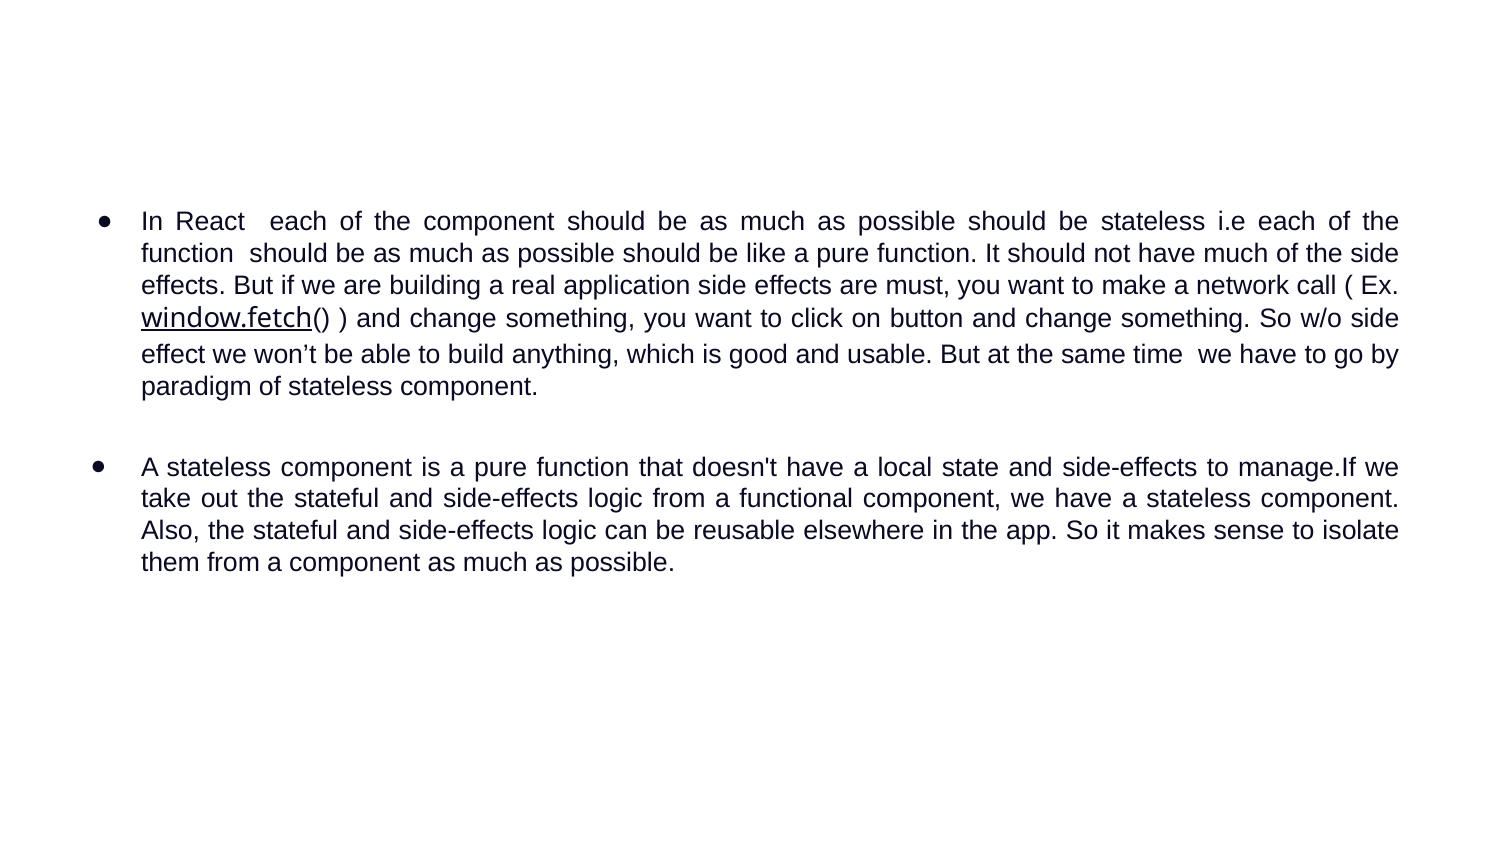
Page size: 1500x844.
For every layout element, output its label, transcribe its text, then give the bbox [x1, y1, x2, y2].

list In React each of the component should be as much as possible should be stateless i.e each of the function should be as much as possible should be like a pure function. It should not have much of the side effects. But if we are building a real application side effects are must, you want to make a network call ( Ex. window.fetch() ) and change something, you want to click on button and change something. So w/o side effect we won’t be able to build anything, which is good and usable. But at the same time we have to go by paradigm of stateless component. A stateless component is a pure function that doesn't have a local state and side-effects to manage.If we take out the stateful and side-effects logic from a functional component, we have a stateless component. Also, the stateful and side-effects logic can be reusable elsewhere in the app. So it makes sense to isolate them from a component as much as possible. [51, 189, 1449, 750]
